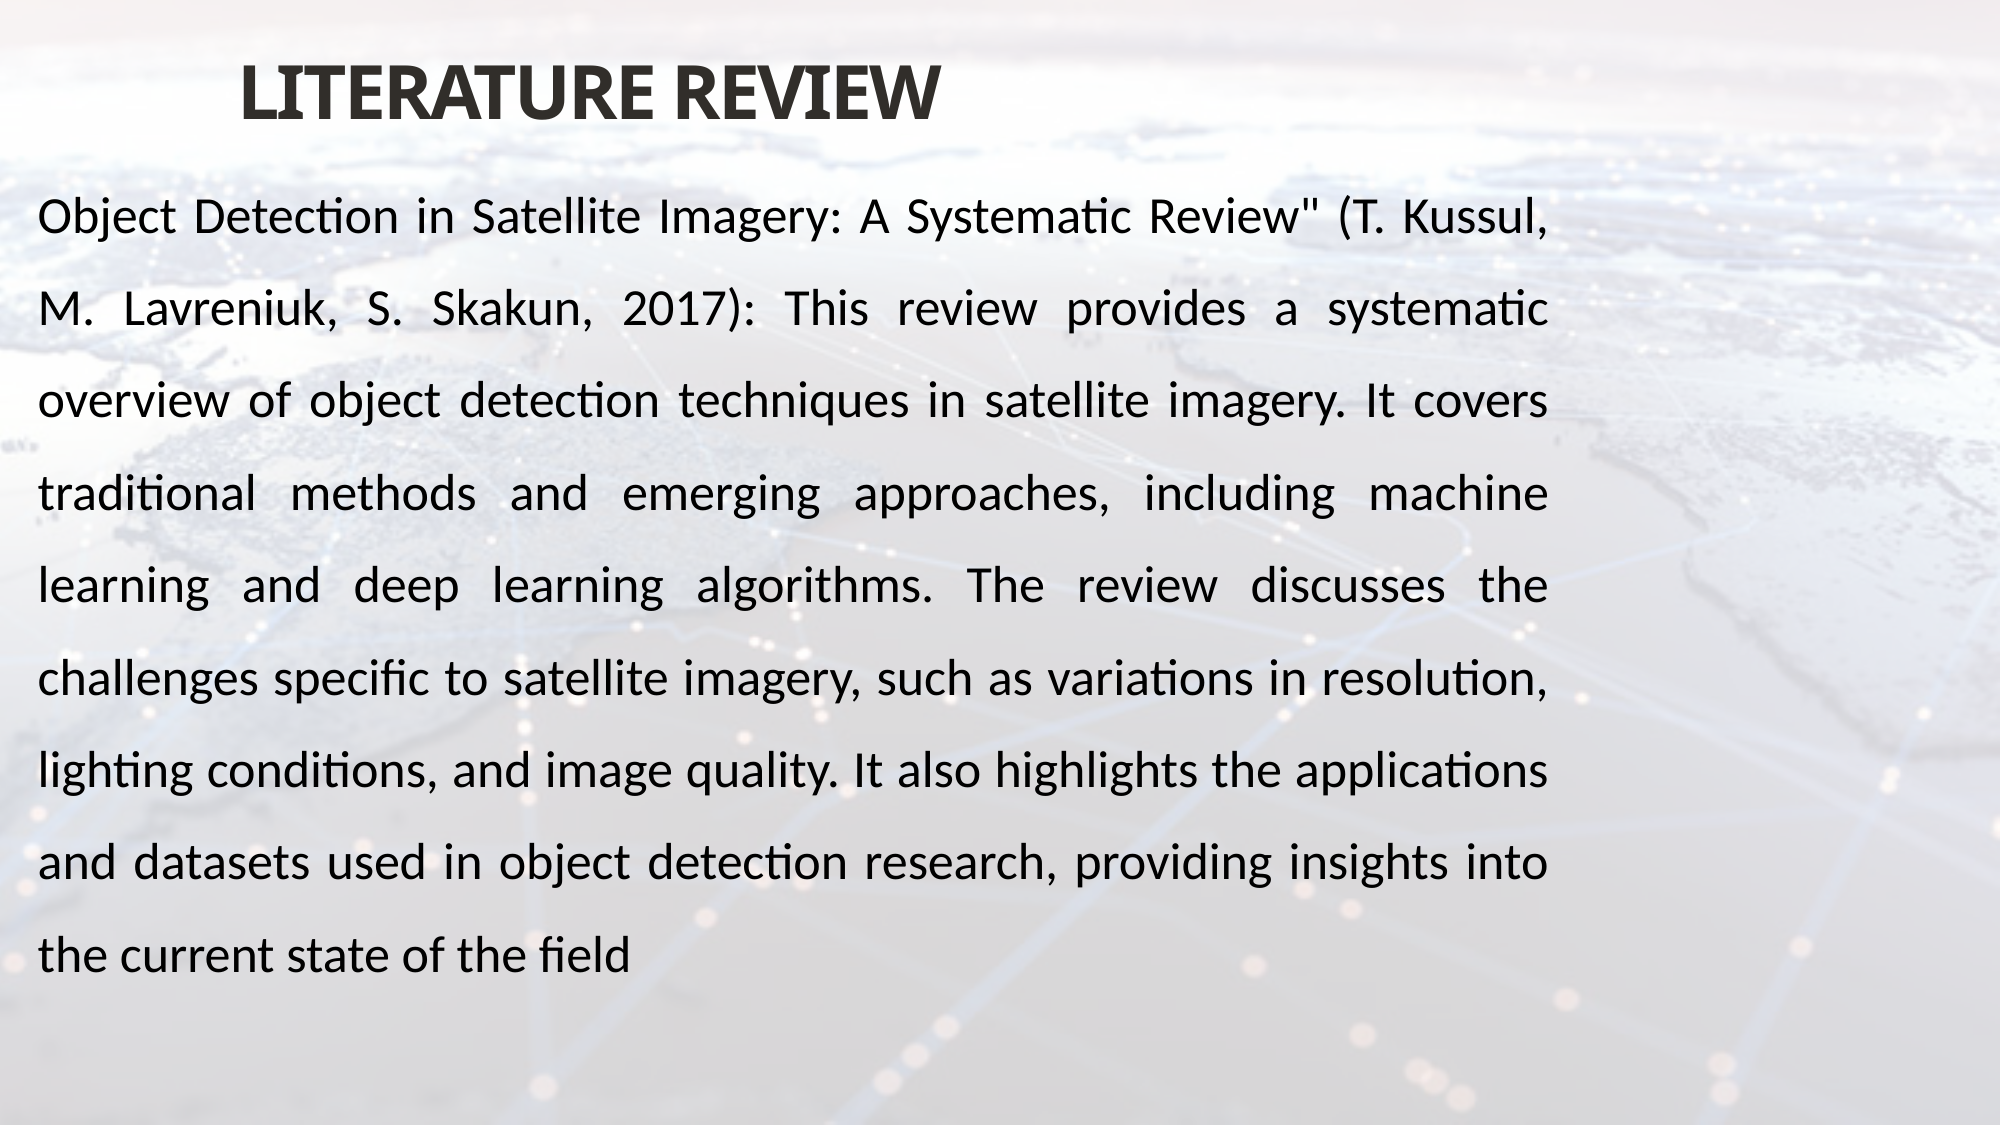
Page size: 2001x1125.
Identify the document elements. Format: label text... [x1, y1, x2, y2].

title LITERATURE REVIEW [221, 21, 1192, 143]
subtitle Object Detection in Satellite Imagery: A Systematic Review" (T. Kussul, M. Lavreniuk, S. Skakun, 2017): This review provides a systematic overview of object detection techniques in satellite imagery. It covers traditional methods and emerging approaches, including machine learning and deep learning algorithms. The review discusses the challenges specific to satellite imagery, such as variations in resolution, lighting conditions, and image quality. It also highlights the applications and datasets used in object detection research, providing insights into the current state of the field [20, 143, 1566, 1010]
